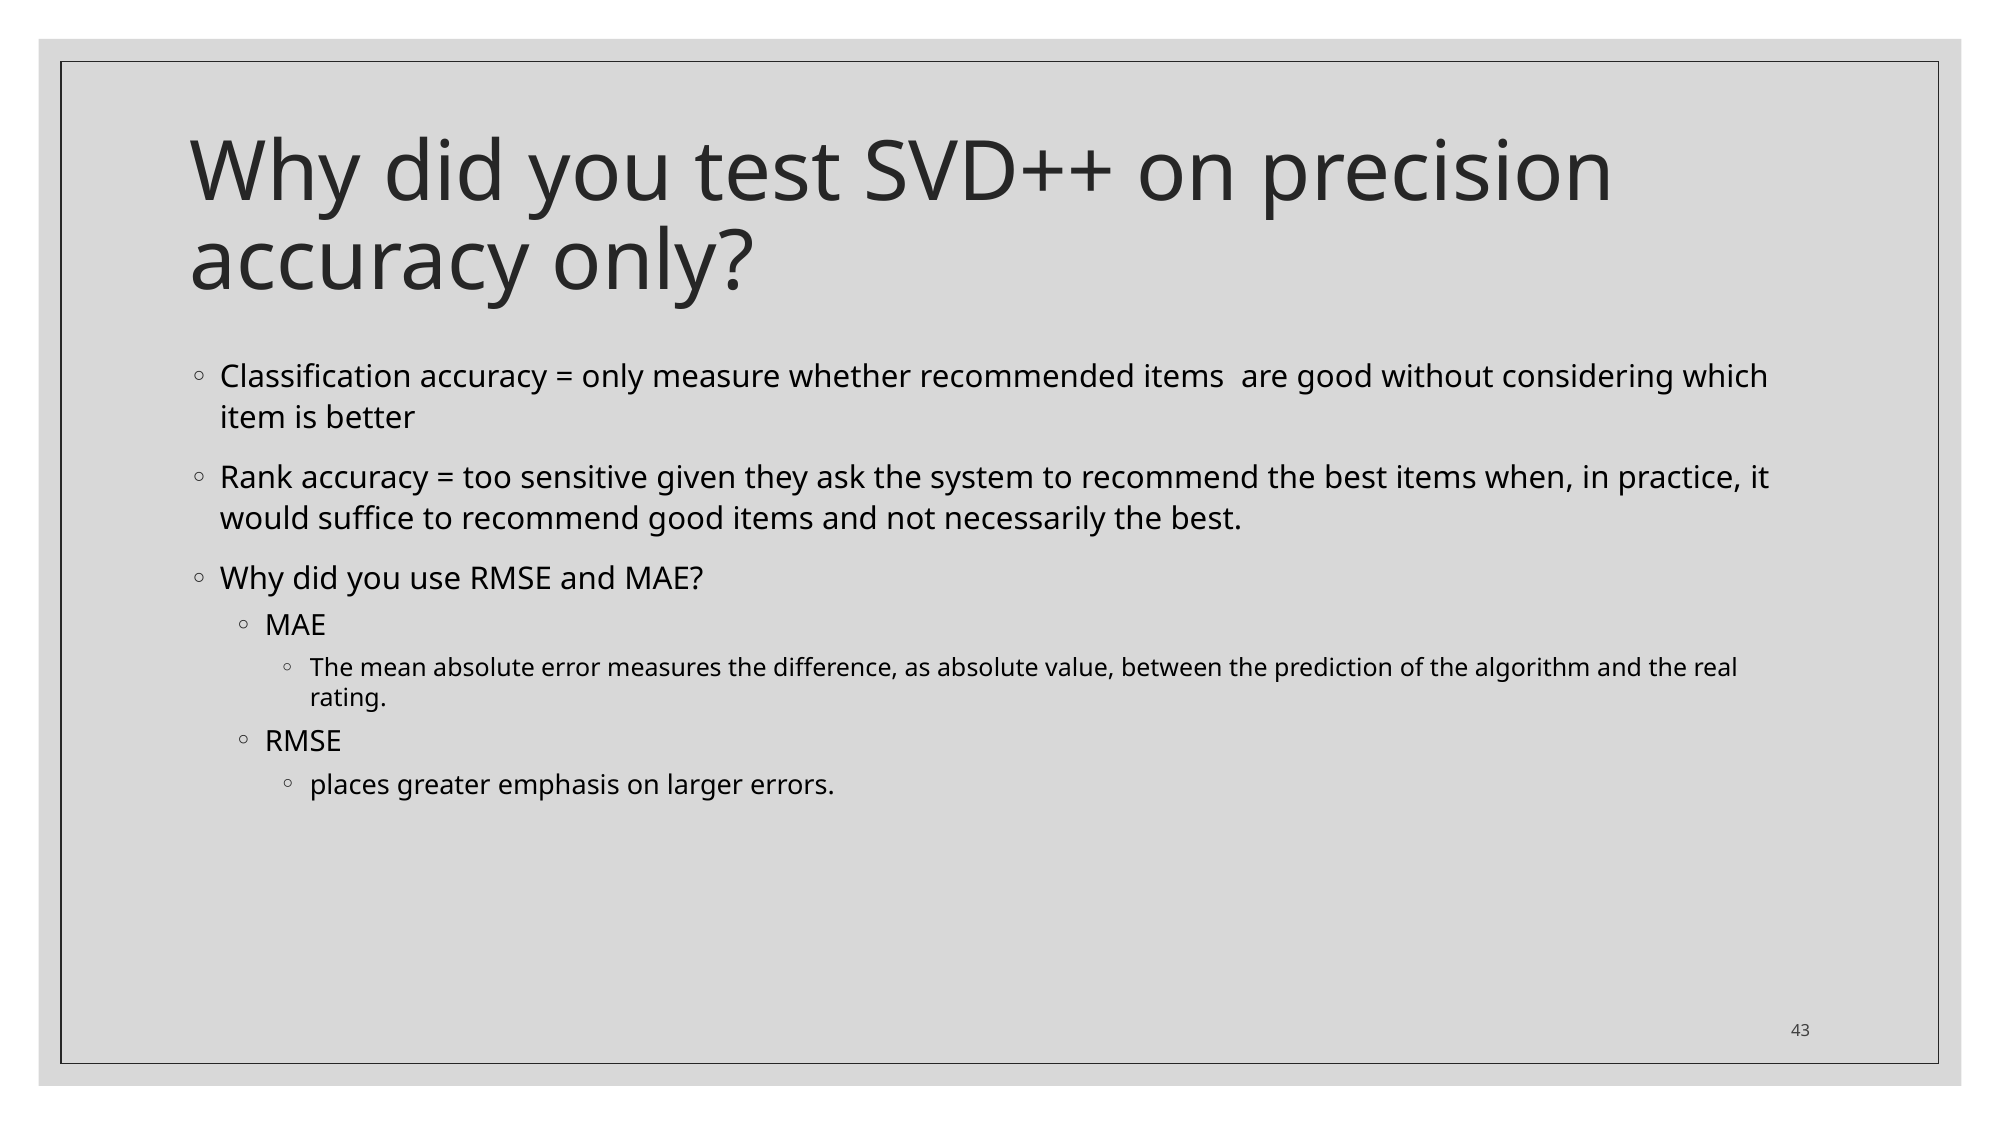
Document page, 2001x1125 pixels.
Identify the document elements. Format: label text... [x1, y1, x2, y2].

slide_number 43 [1687, 990, 1825, 1050]
title Why did you test SVD++ on precision accuracy only? [174, 105, 1825, 331]
list Classification accuracy = only measure whether recommended items are good without considering which item is better Rank accuracy = too sensitive given they ask the system to recommend the best items when, in practice, it would sufﬁce to recommend good items and not necessarily the best. Why did you use RMSE and MAE? MAE The mean absolute error measures the difference, as absolute value, between the prediction of the algorithm and the real rating. RMSE places greater emphasis on larger errors. [174, 345, 1825, 977]
